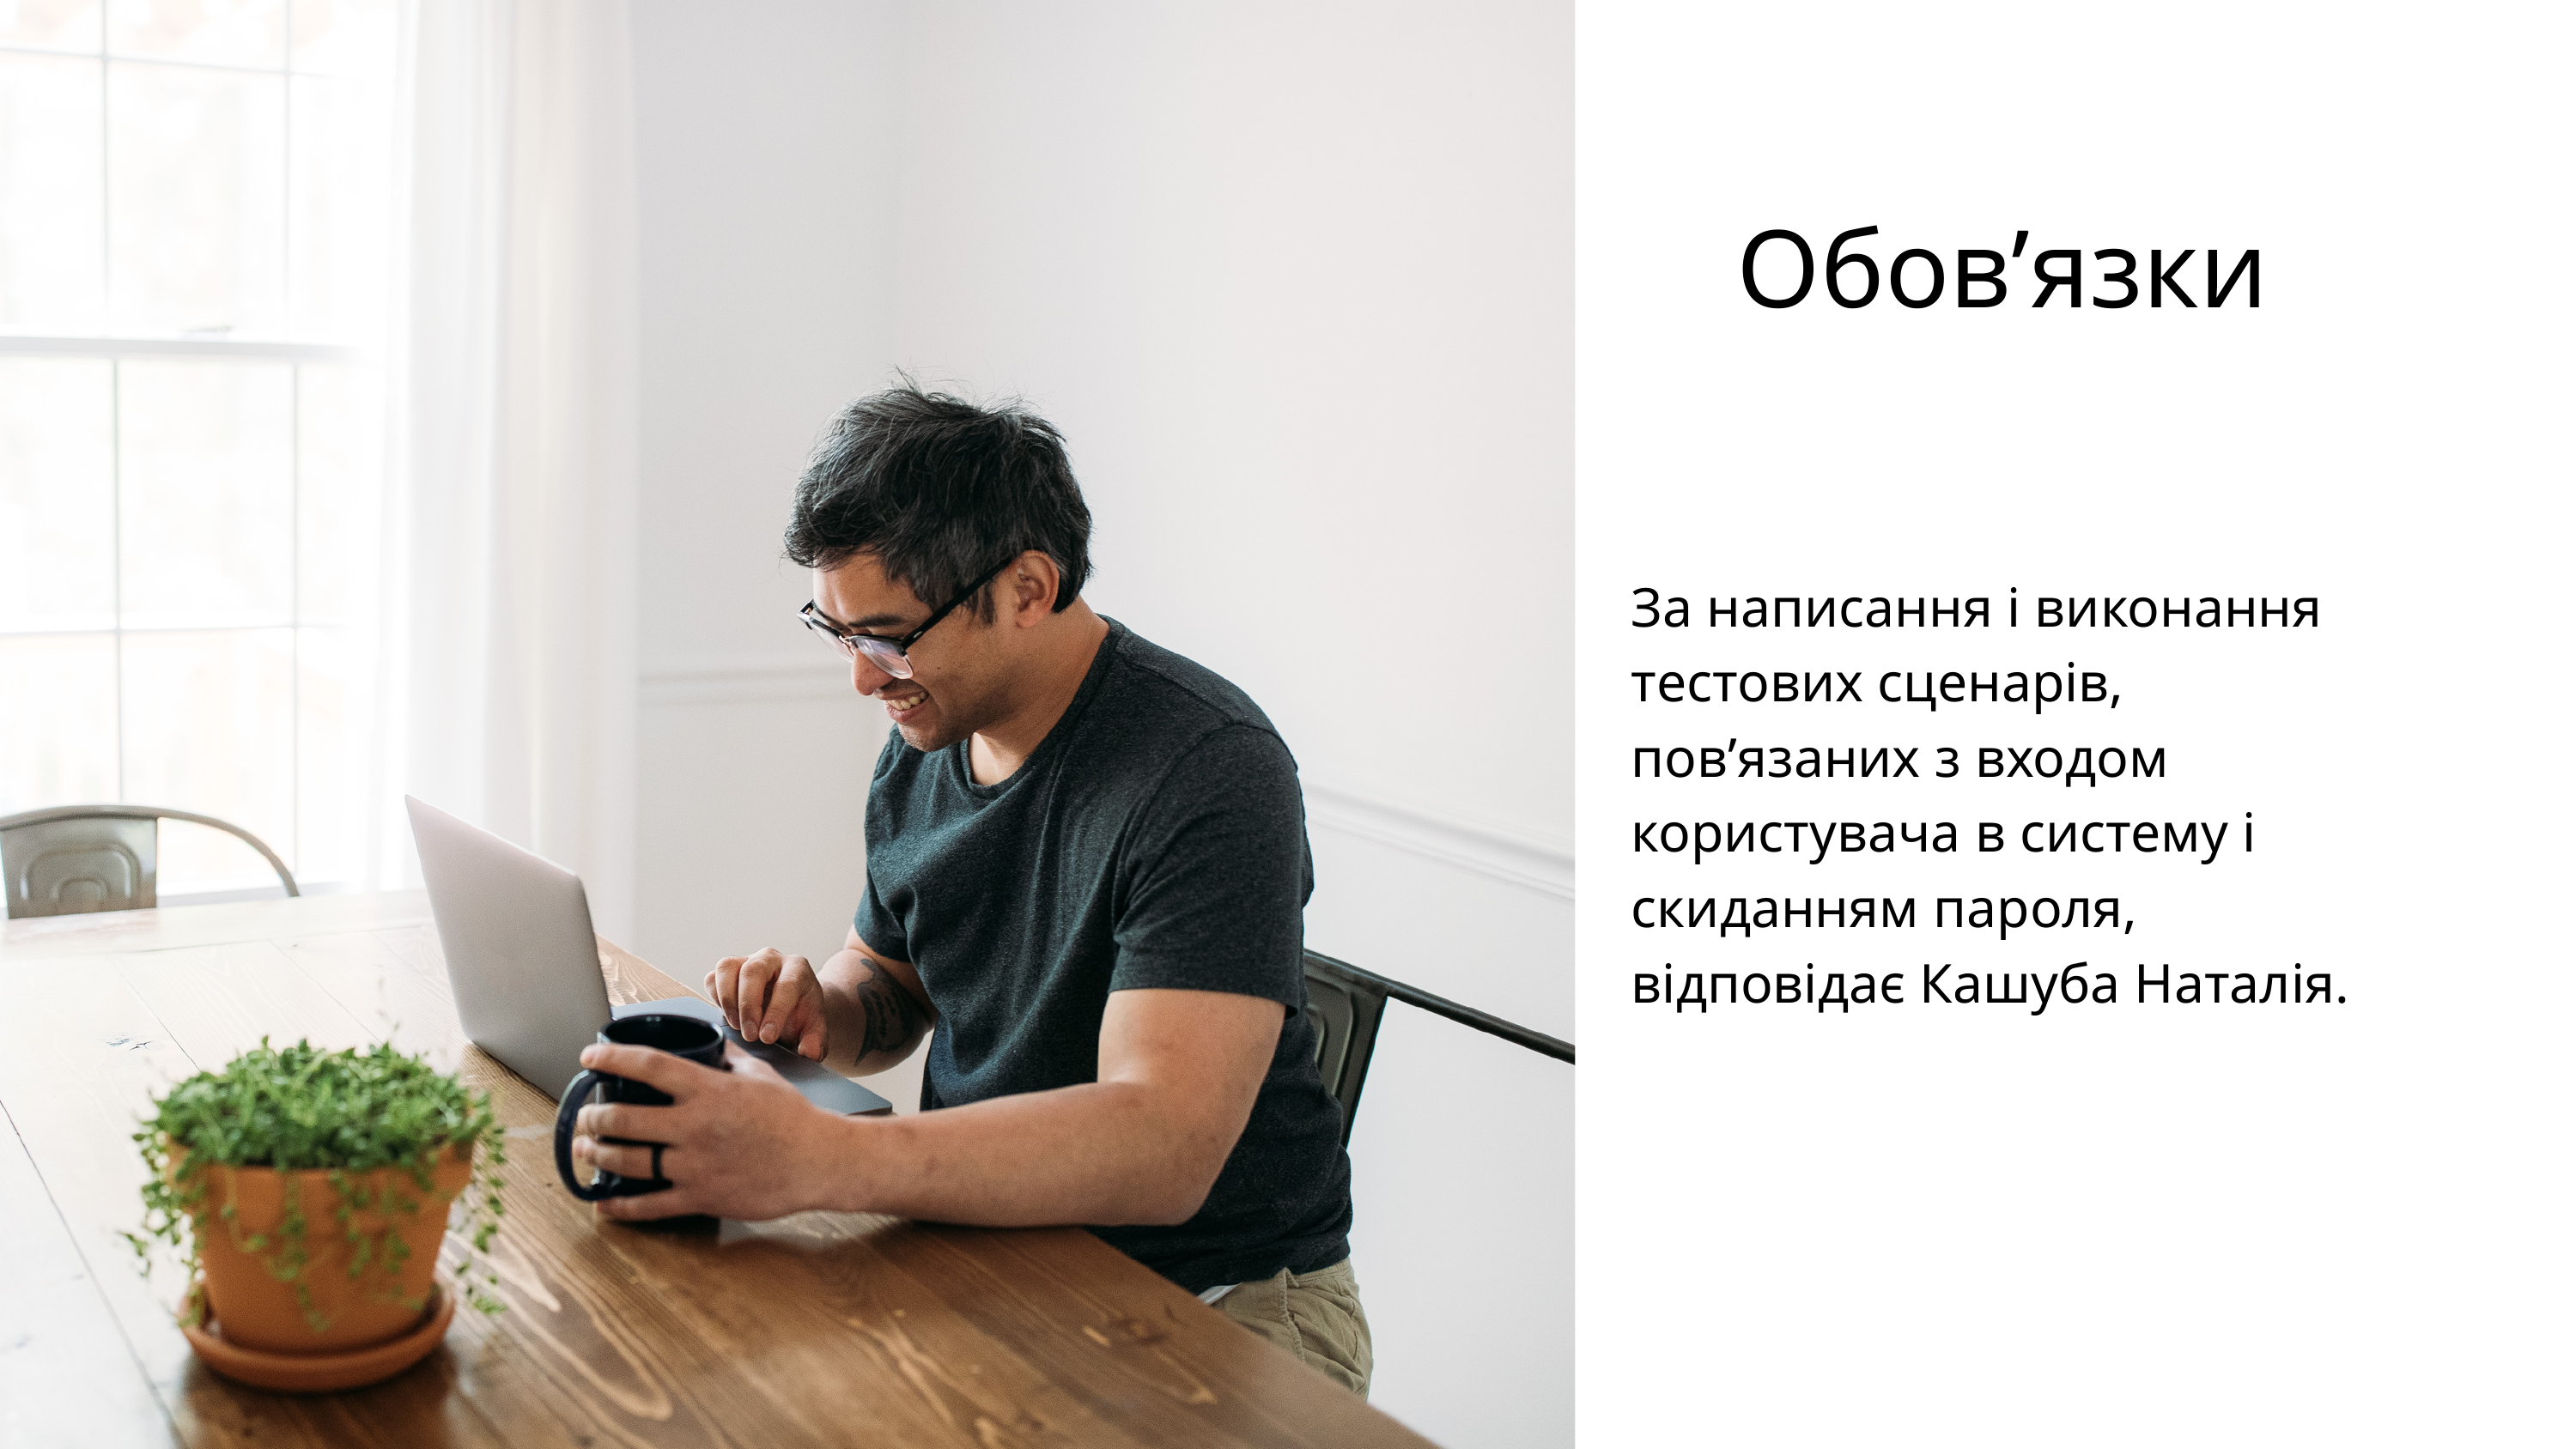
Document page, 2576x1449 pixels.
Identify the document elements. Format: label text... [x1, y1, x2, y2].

text_box За написання і виконання тестових сценарів, пов’язаних з входом користувача в систему і скиданням пароля, відповідає Кашуба Наталія. [1631, 562, 2375, 1014]
text_box Обов’язки [1631, 179, 2375, 330]
text_box [0, 0, 1576, 1449]
